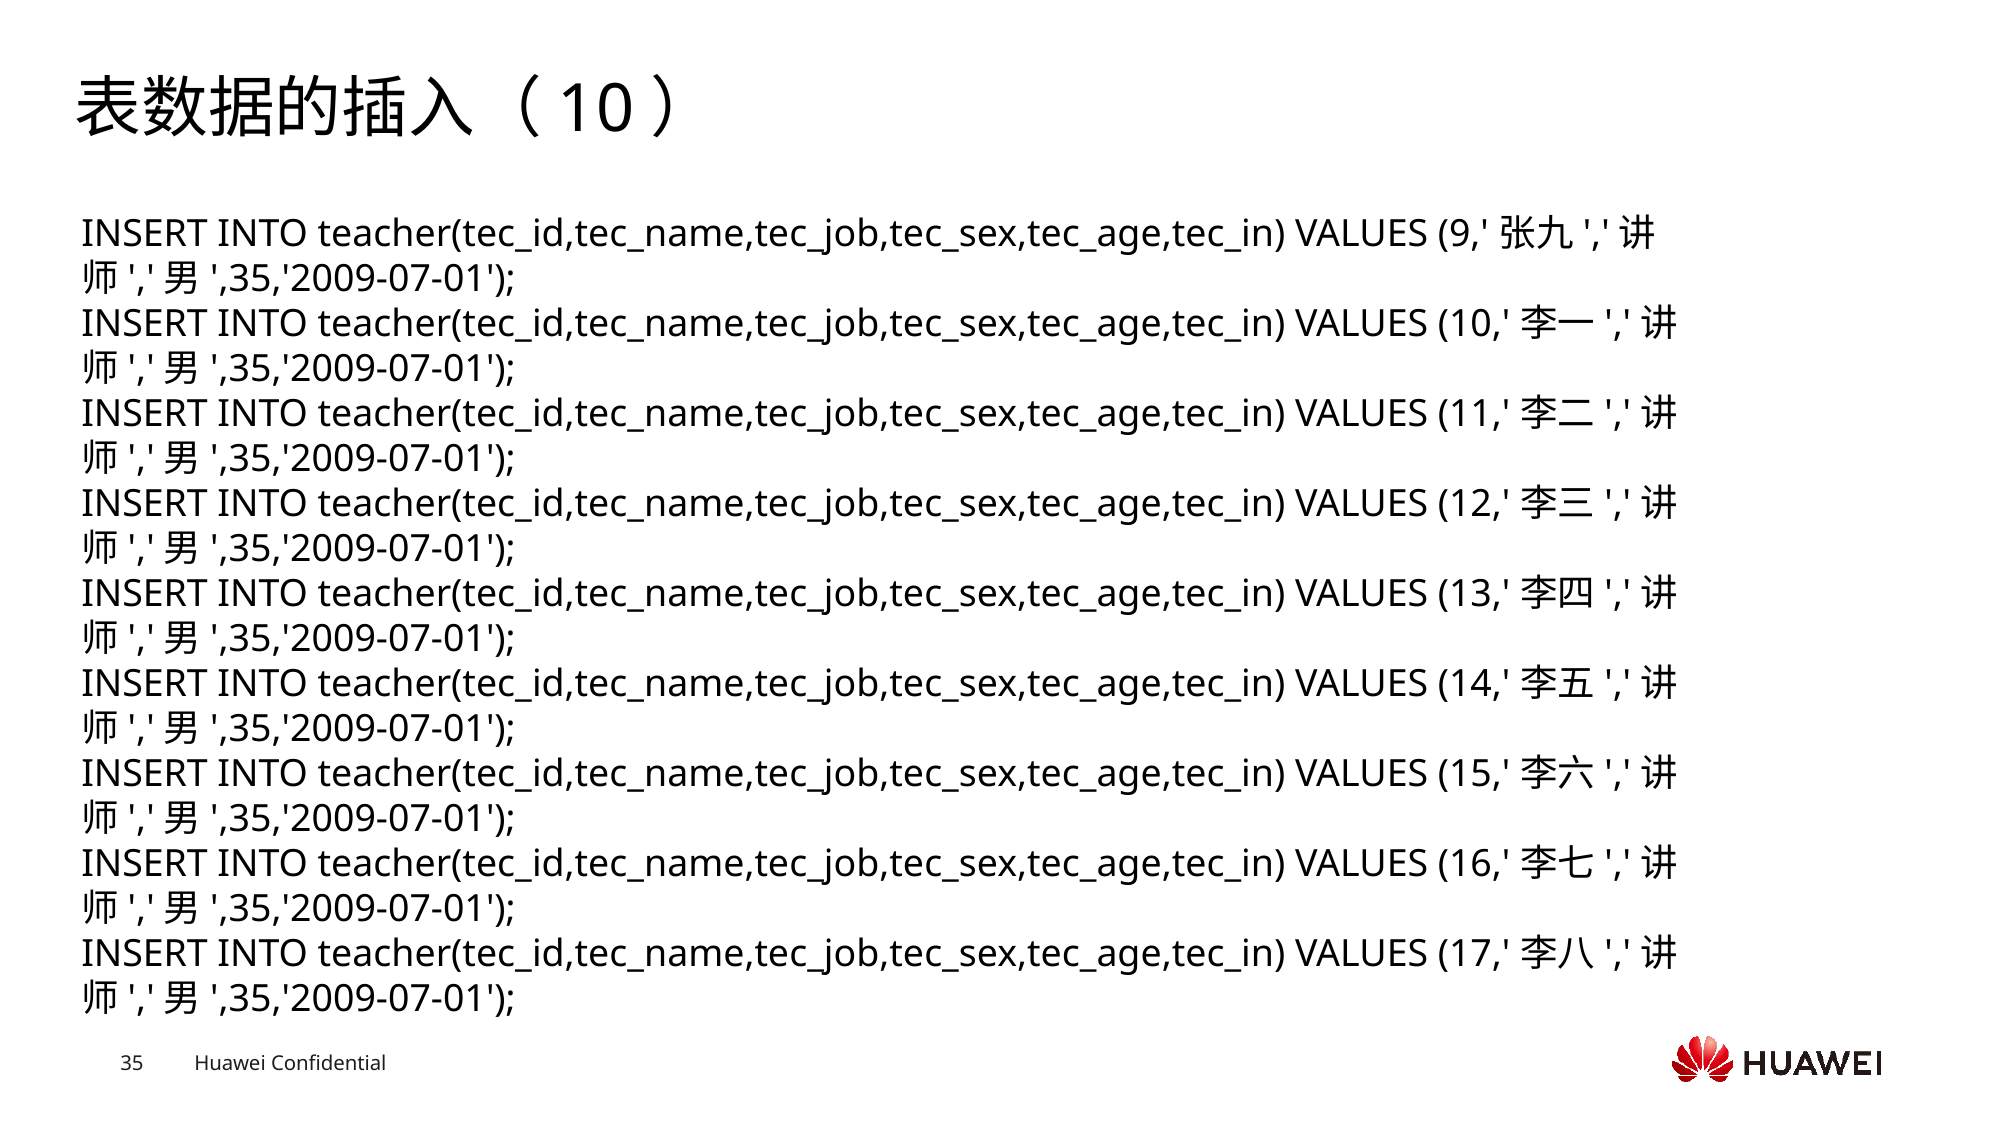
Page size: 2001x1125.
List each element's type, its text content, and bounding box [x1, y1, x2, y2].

text_box INSERT INTO teacher(tec_id,tec_name,tec_job,tec_sex,tec_age,tec_in) VALUES (9,'张九','讲师','男',35,'2009-07-01'); INSERT INTO teacher(tec_id,tec_name,tec_job,tec_sex,tec_age,tec_in) VALUES (10,'李一','讲师','男',35,'2009-07-01'); INSERT INTO teacher(tec_id,tec_name,tec_job,tec_sex,tec_age,tec_in) VALUES (11,'李二','讲师','男',35,'2009-07-01'); INSERT INTO teacher(tec_id,tec_name,tec_job,tec_sex,tec_age,tec_in) VALUES (12,'李三','讲师','男',35,'2009-07-01'); INSERT INTO teacher(tec_id,tec_name,tec_job,tec_sex,tec_age,tec_in) VALUES (13,'李四','讲师','男',35,'2009-07-01'); INSERT INTO teacher(tec_id,tec_name,tec_job,tec_sex,tec_age,tec_in) VALUES (14,'李五','讲师','男',35,'2009-07-01'); INSERT INTO teacher(tec_id,tec_name,tec_job,tec_sex,tec_age,tec_in) VALUES (15,'李六','讲师','男',35,'2009-07-01'); INSERT INTO teacher(tec_id,tec_name,tec_job,tec_sex,tec_age,tec_in) VALUES (16,'李七','讲师','男',35,'2009-07-01'); INSERT INTO teacher(tec_id,tec_name,tec_job,tec_sex,tec_age,tec_in) VALUES (17,'李八','讲师','男',35,'2009-07-01'); [66, 201, 1874, 1027]
picture [1672, 1036, 1881, 1082]
title 表数据的插入（10） [74, 73, 1928, 238]
